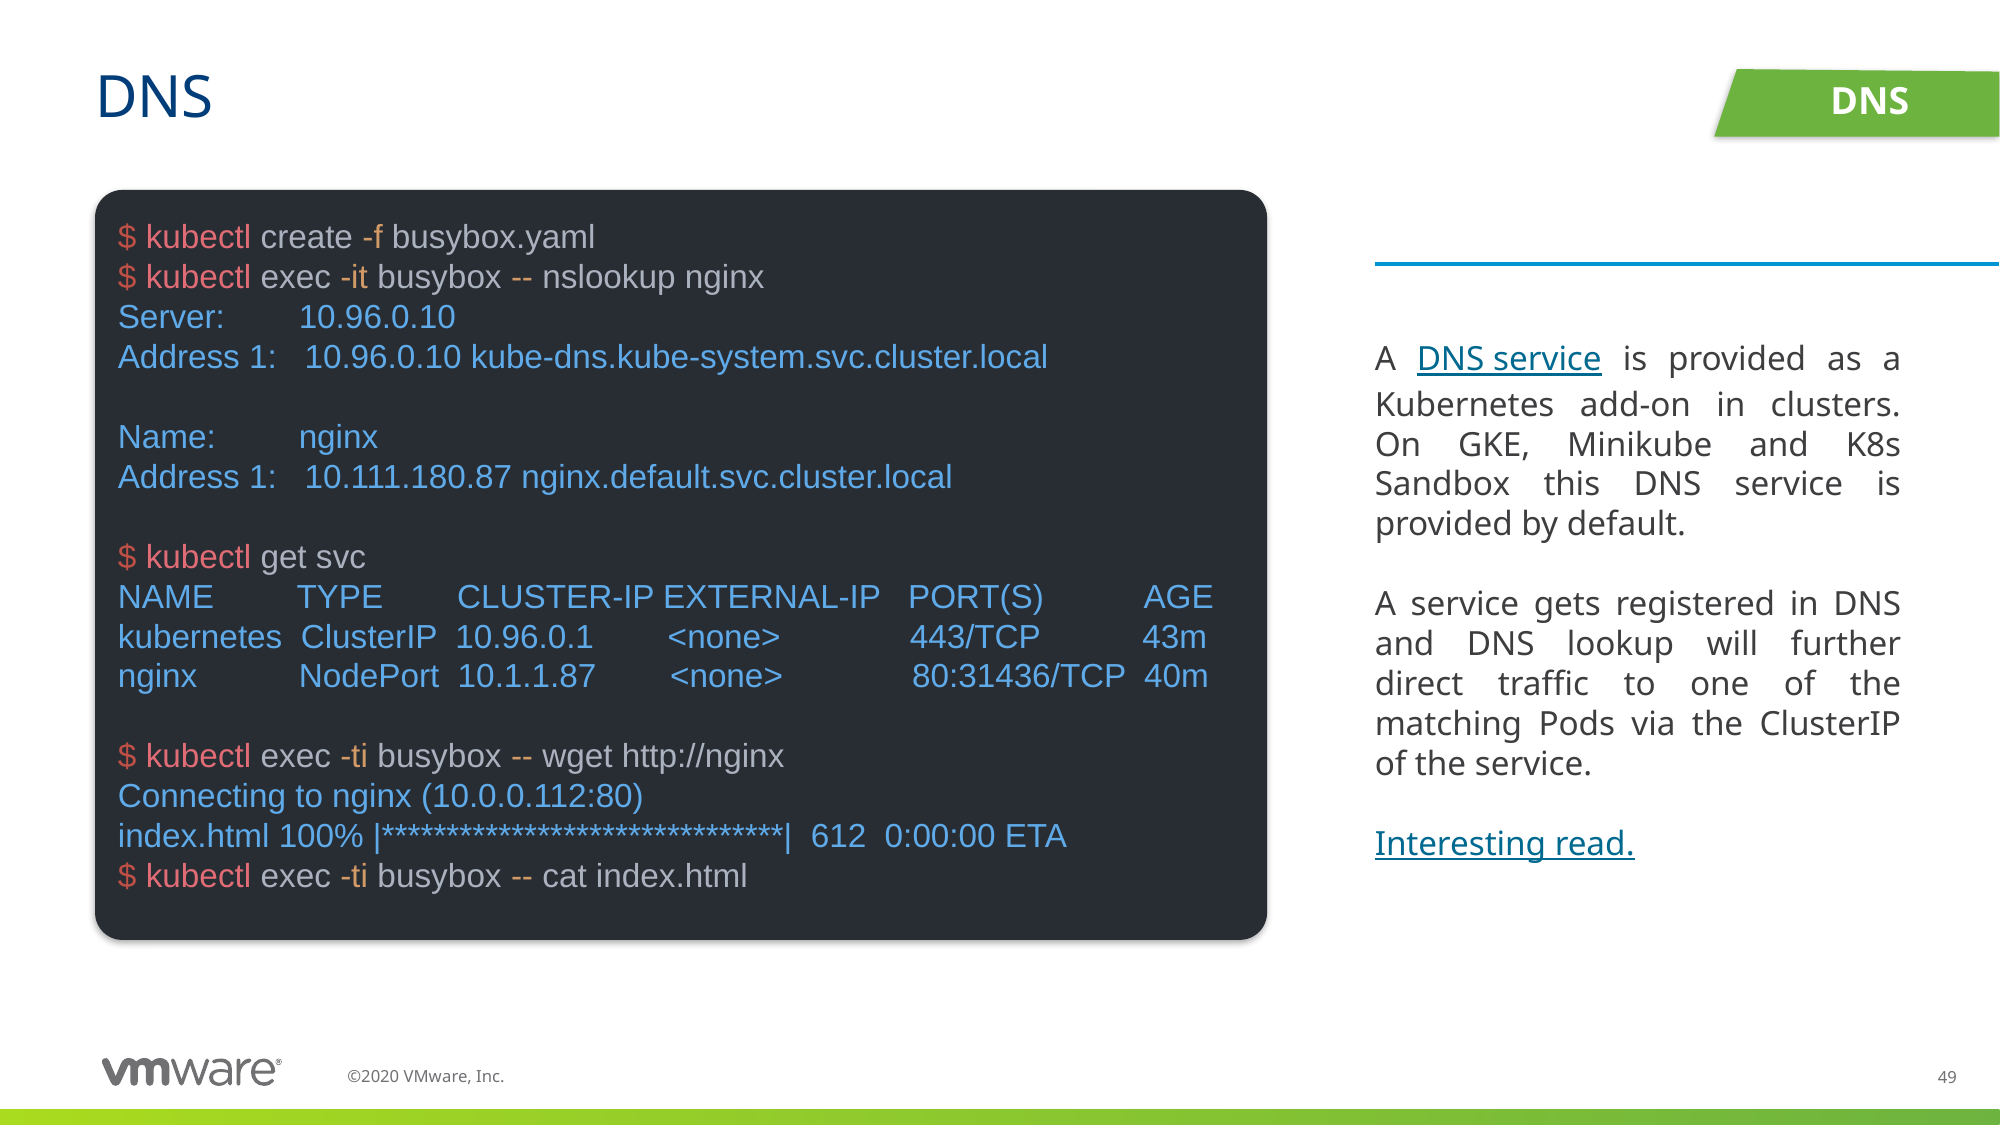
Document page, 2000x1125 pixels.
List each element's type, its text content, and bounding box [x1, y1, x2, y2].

text_box $ kubectl create -f busybox.yaml $ kubectl exec -it busybox -- nslookup nginx Server: 10.96.0.10 Address 1: 10.96.0.10 kube-dns.kube-system.svc.cluster.local Name: nginx Address 1: 10.111.180.87 nginx.default.svc.cluster.local $ kubectl get svc NAME TYPE CLUSTER-IP EXTERNAL-IP PORT(S) AGE kubernetes ClusterIP 10.96.0.1 <none> 443/TCP 43m nginx NodePort 10.1.1.87 <none> 80:31436/TCP 40m $ kubectl exec -ti busybox -- wget http://nginx Connecting to nginx (10.0.0.112:80) index.html 100% |*******************************| 612 0:00:00 ETA $ kubectl exec -ti busybox -- cat index.html [94, 189, 1268, 941]
title DNS [95, 67, 1737, 131]
text_box DNS [1713, 68, 2000, 138]
list A DNS service is provided as a Kubernetes add-on in clusters. On GKE, Minikube and K8s Sandbox this DNS service is provided by default. A service gets registered in DNS and DNS lookup will further direct traffic to one of the matching Pods via the ClusterIP of the service. Interesting read. [1374, 262, 2000, 1013]
